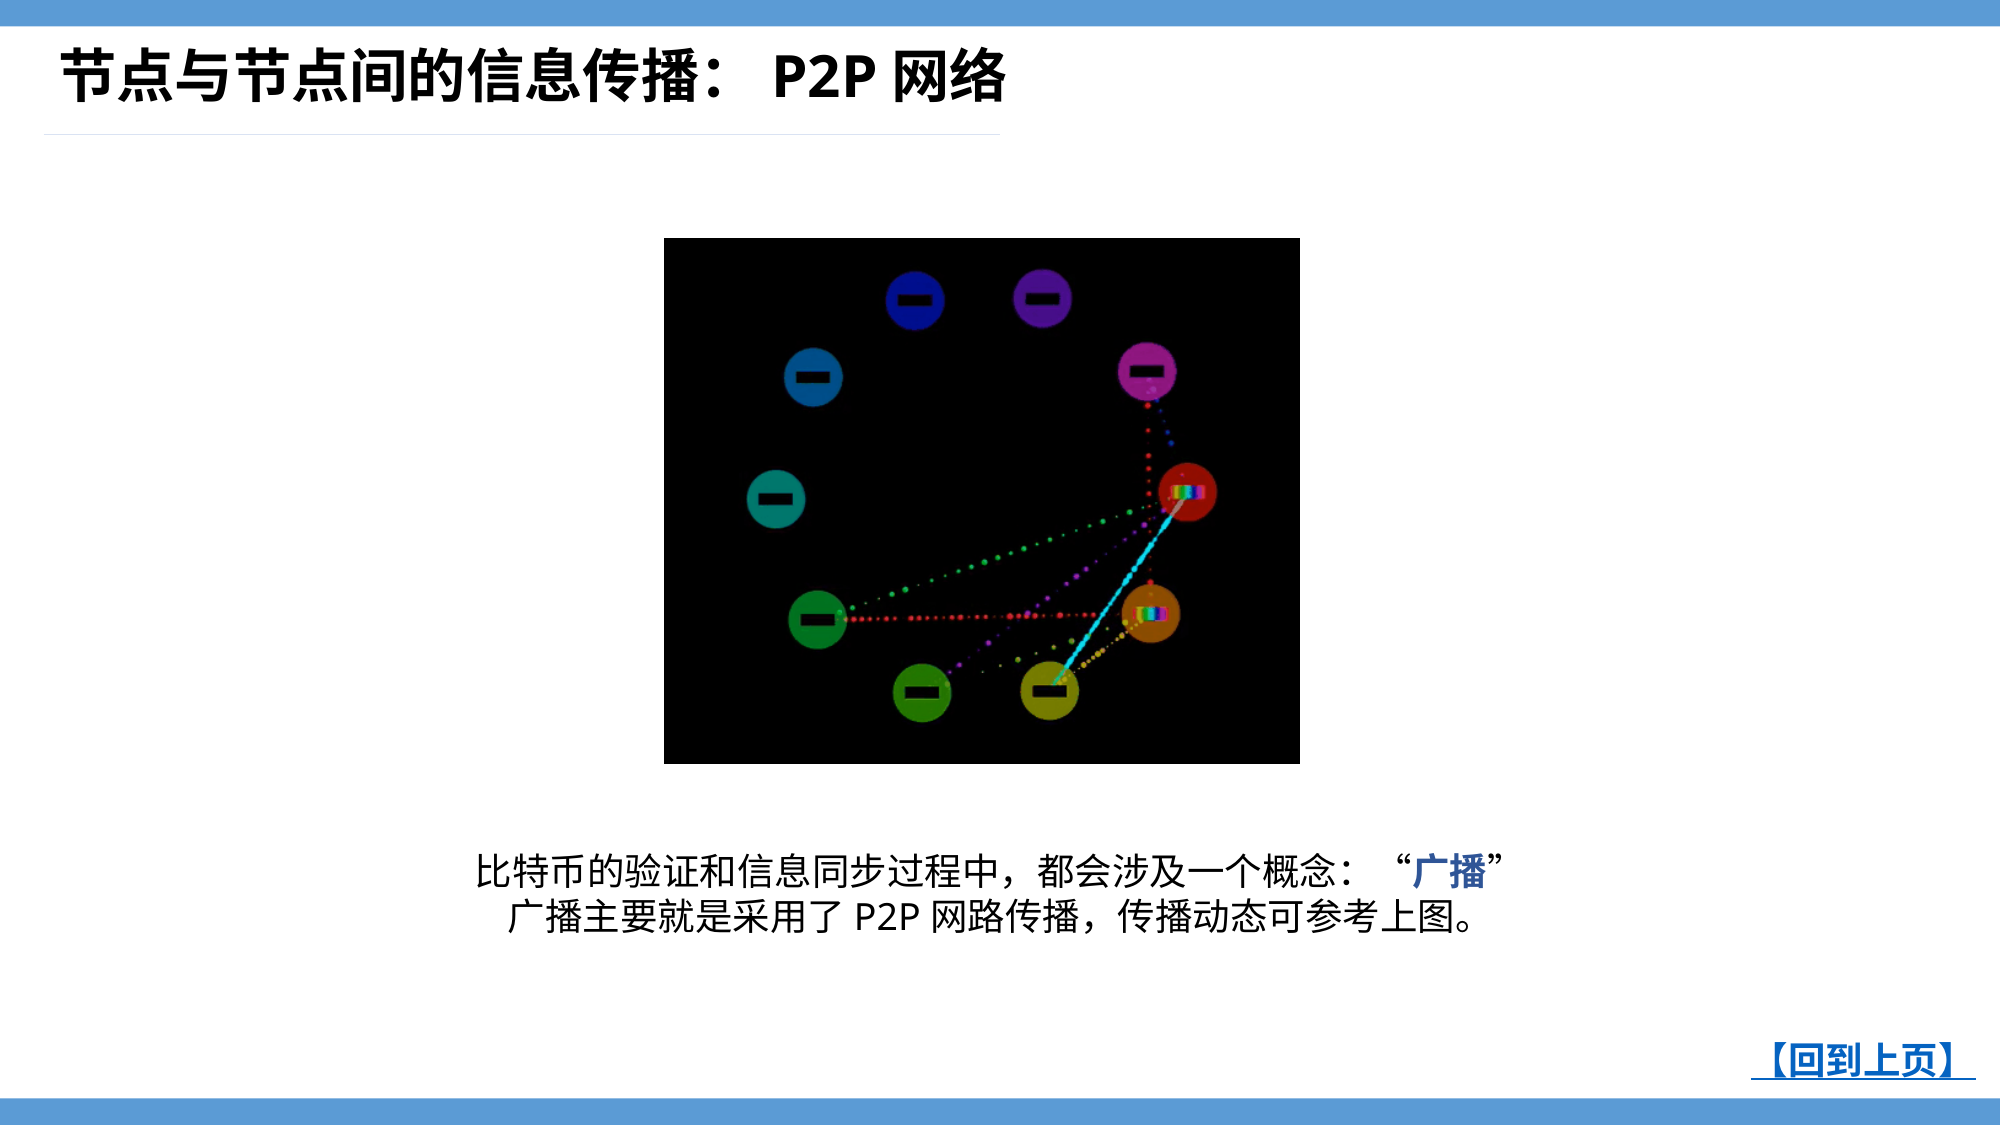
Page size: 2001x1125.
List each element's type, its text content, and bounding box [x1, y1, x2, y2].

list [664, 238, 1300, 764]
text_box 比特币的验证和信息同步过程中，都会涉及一个概念：“广播” 广播主要就是采用了P2P网路传播，传播动态可参考上图。 [317, 818, 1683, 946]
text_box 【回到上页】 [1736, 1029, 1991, 1099]
title 节点与节点间的信息传播：P2P网络 [43, 39, 1769, 121]
